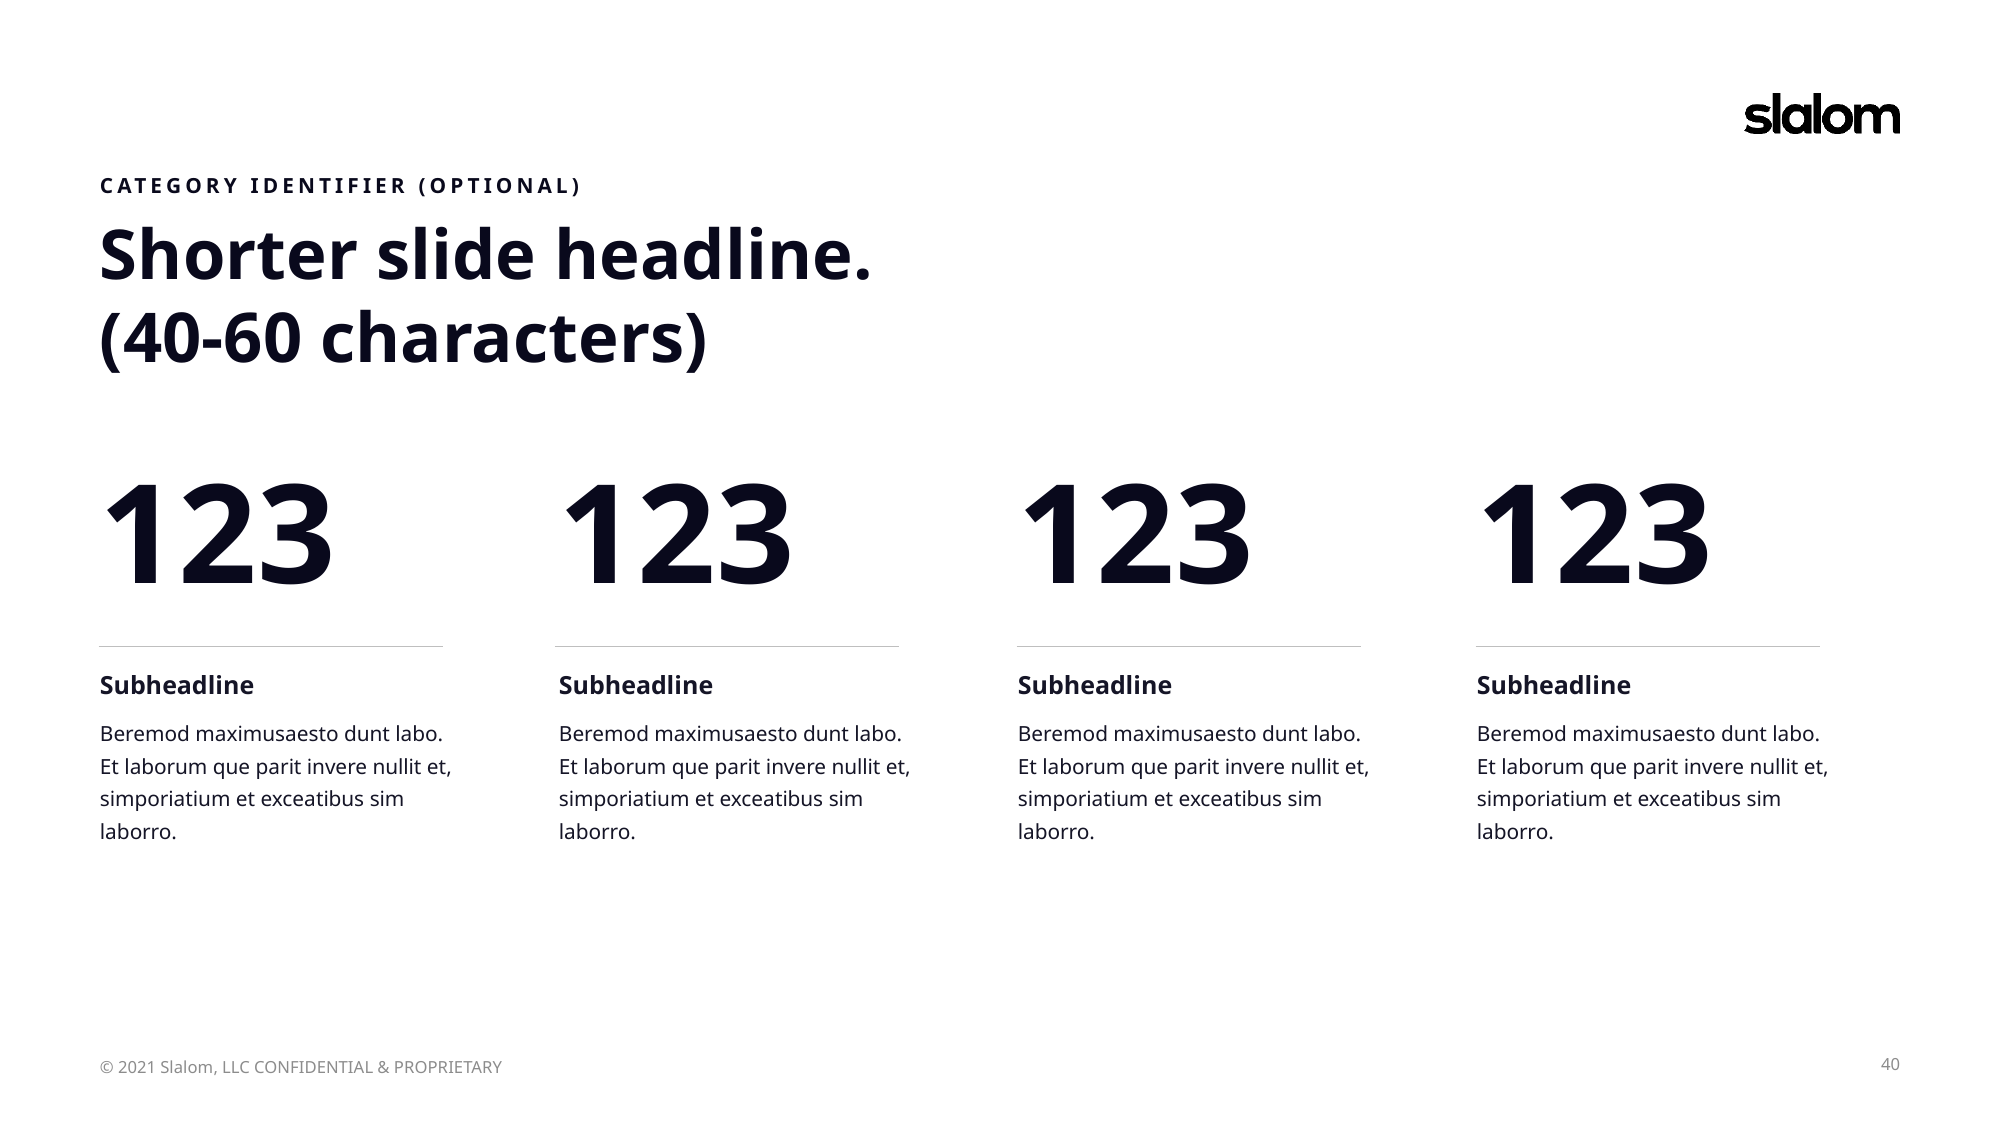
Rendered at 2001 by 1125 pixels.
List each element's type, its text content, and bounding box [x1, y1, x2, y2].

footer © 2021 Slalom, LLC CONFIDENTIAL & PROPRIETARY [99, 1038, 759, 1099]
text_box 123 [1475, 445, 1837, 615]
text_box Subheadline Beremod maximusaesto dunt labo. Et laborum que parit invere nullit et, simporiatium et exceatibus sim laborro. [557, 658, 958, 841]
text_box Subheadline Beremod maximusaesto dunt labo. Et laborum que parit invere nullit et, simporiatium et exceatibus sim laborro. [98, 658, 499, 841]
text_box Subheadline Beremod maximusaesto dunt labo. Et laborum que parit invere nullit et, simporiatium et exceatibus sim laborro. [1016, 658, 1417, 841]
picture [1744, 93, 1900, 134]
text_box 123 [557, 445, 919, 615]
slide_number 40 [1412, 1035, 1900, 1096]
text_box Subheadline Beremod maximusaesto dunt labo. Et laborum que parit invere nullit et, simporiatium et exceatibus sim laborro. [1475, 658, 1876, 841]
text_box 123 [98, 445, 460, 615]
text_box 123 [1016, 445, 1378, 615]
text_box CATEGORY IDENTIFIER (OPTIONAL) [98, 170, 727, 198]
text_box Shorter slide headline. (40-60 characters) [98, 209, 1288, 380]
